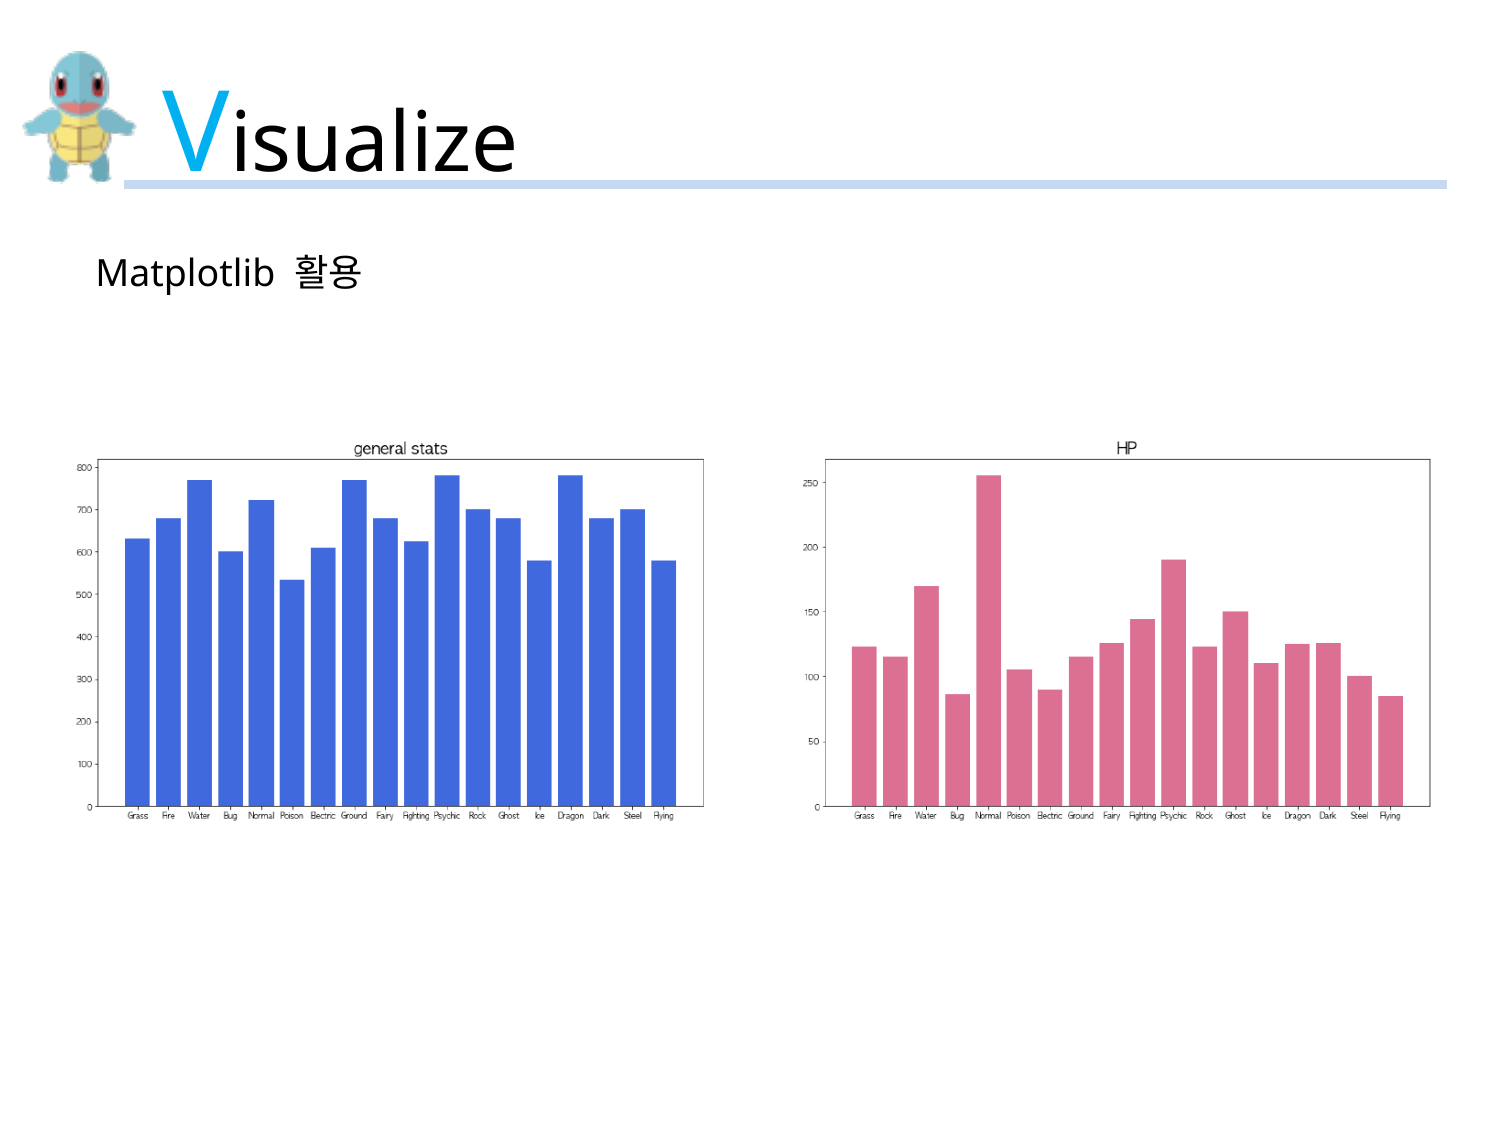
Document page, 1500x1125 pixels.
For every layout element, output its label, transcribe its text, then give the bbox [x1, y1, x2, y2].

text_box Matplotlib 활용 [80, 241, 378, 302]
title Visualize [218, 32, 1498, 220]
picture [57, 425, 1448, 830]
picture [0, 0, 214, 224]
